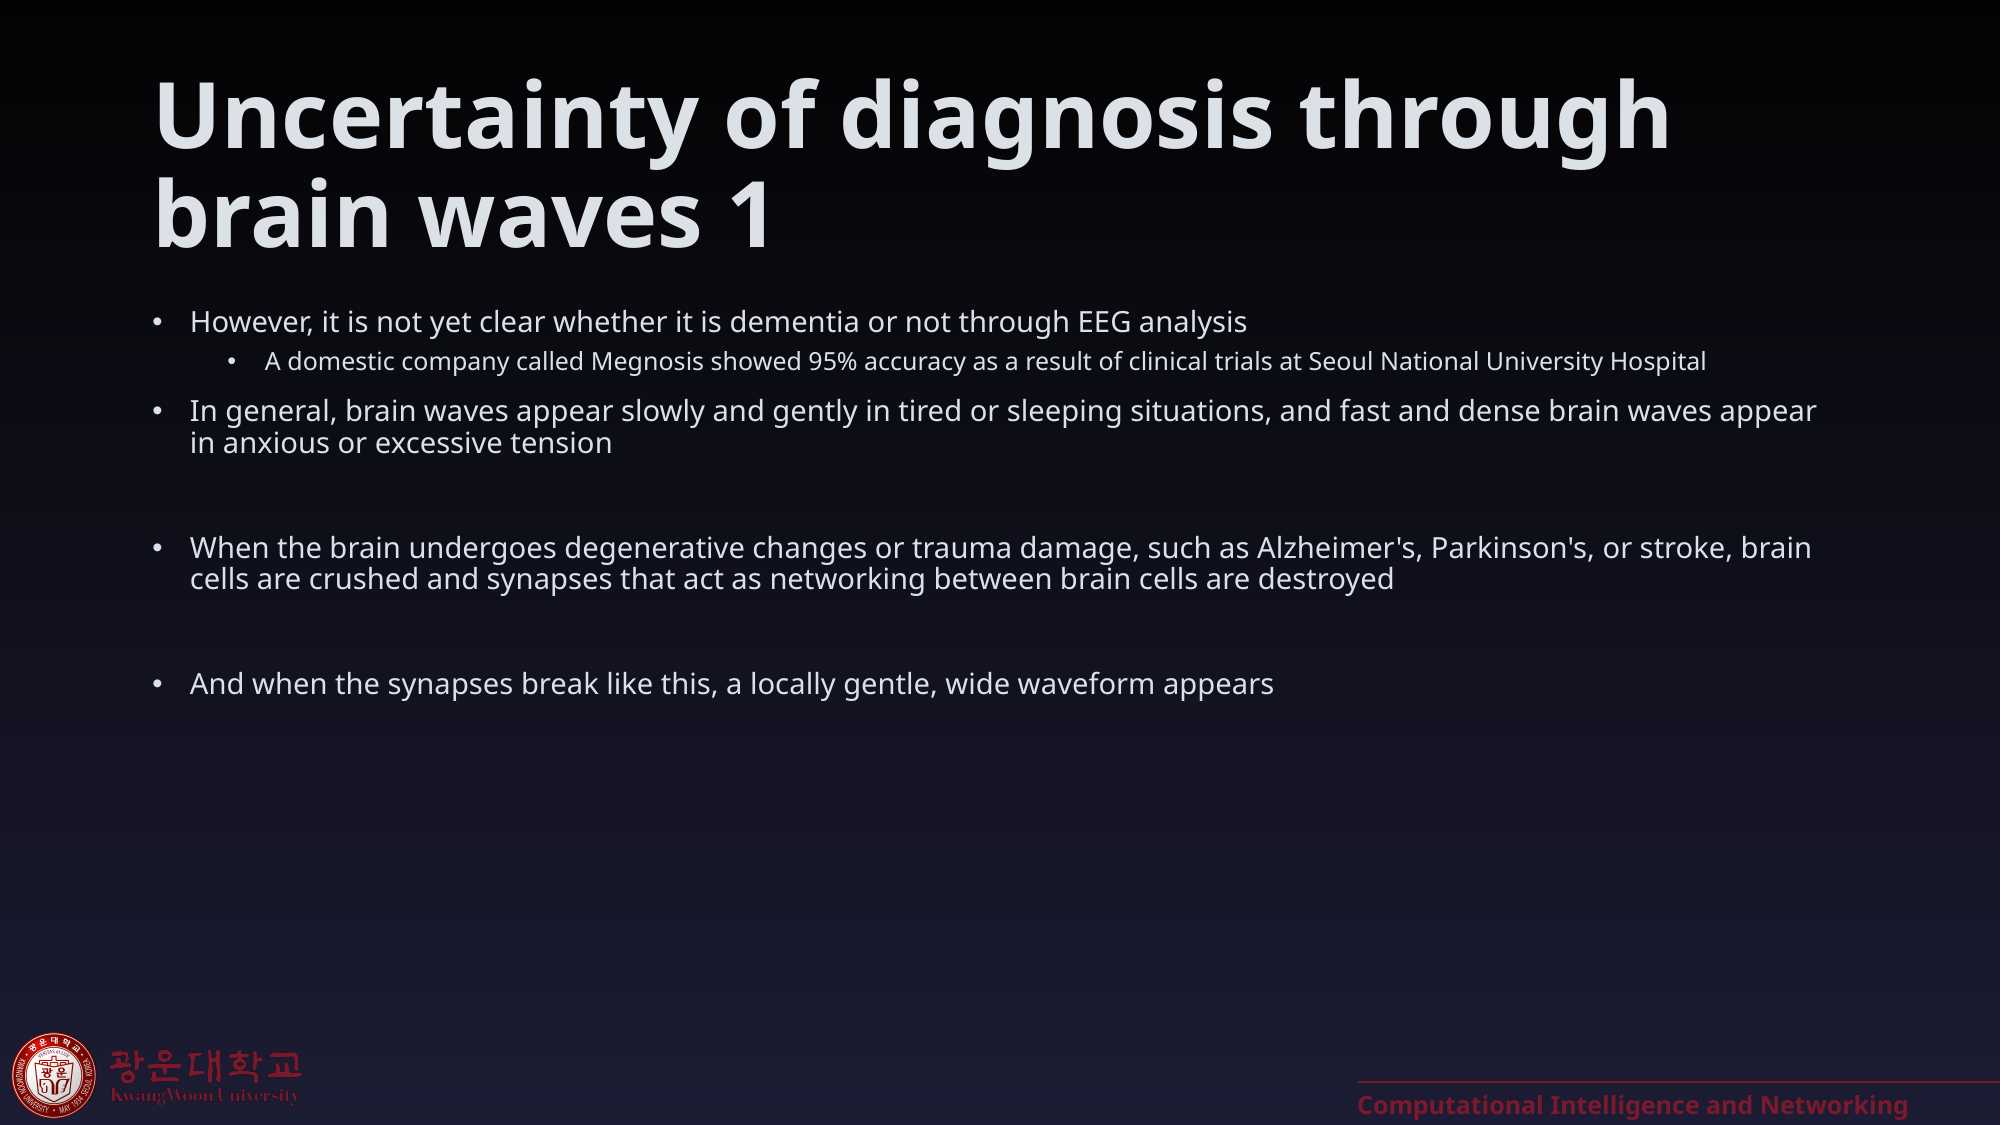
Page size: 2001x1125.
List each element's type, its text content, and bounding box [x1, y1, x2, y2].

title Uncertainty of diagnosis through brain waves 1 [137, 59, 1863, 278]
list However, it is not yet clear whether it is dementia or not through EEG analysis A domestic company called Megnosis showed 95% accuracy as a result of clinical trials at Seoul National University Hospital In general, brain waves appear slowly and gently in tired or sleeping situations, and fast and dense brain waves appear in anxious or excessive tension When the brain undergoes degenerative changes or trauma damage, such as Alzheimer's, Parkinson's, or stroke, brain cells are crushed and synapses that act as networking between brain cells are destroyed And when the synapses break like this, a locally gentle, wide waveform appears [137, 299, 1863, 1014]
picture [11, 1032, 302, 1119]
